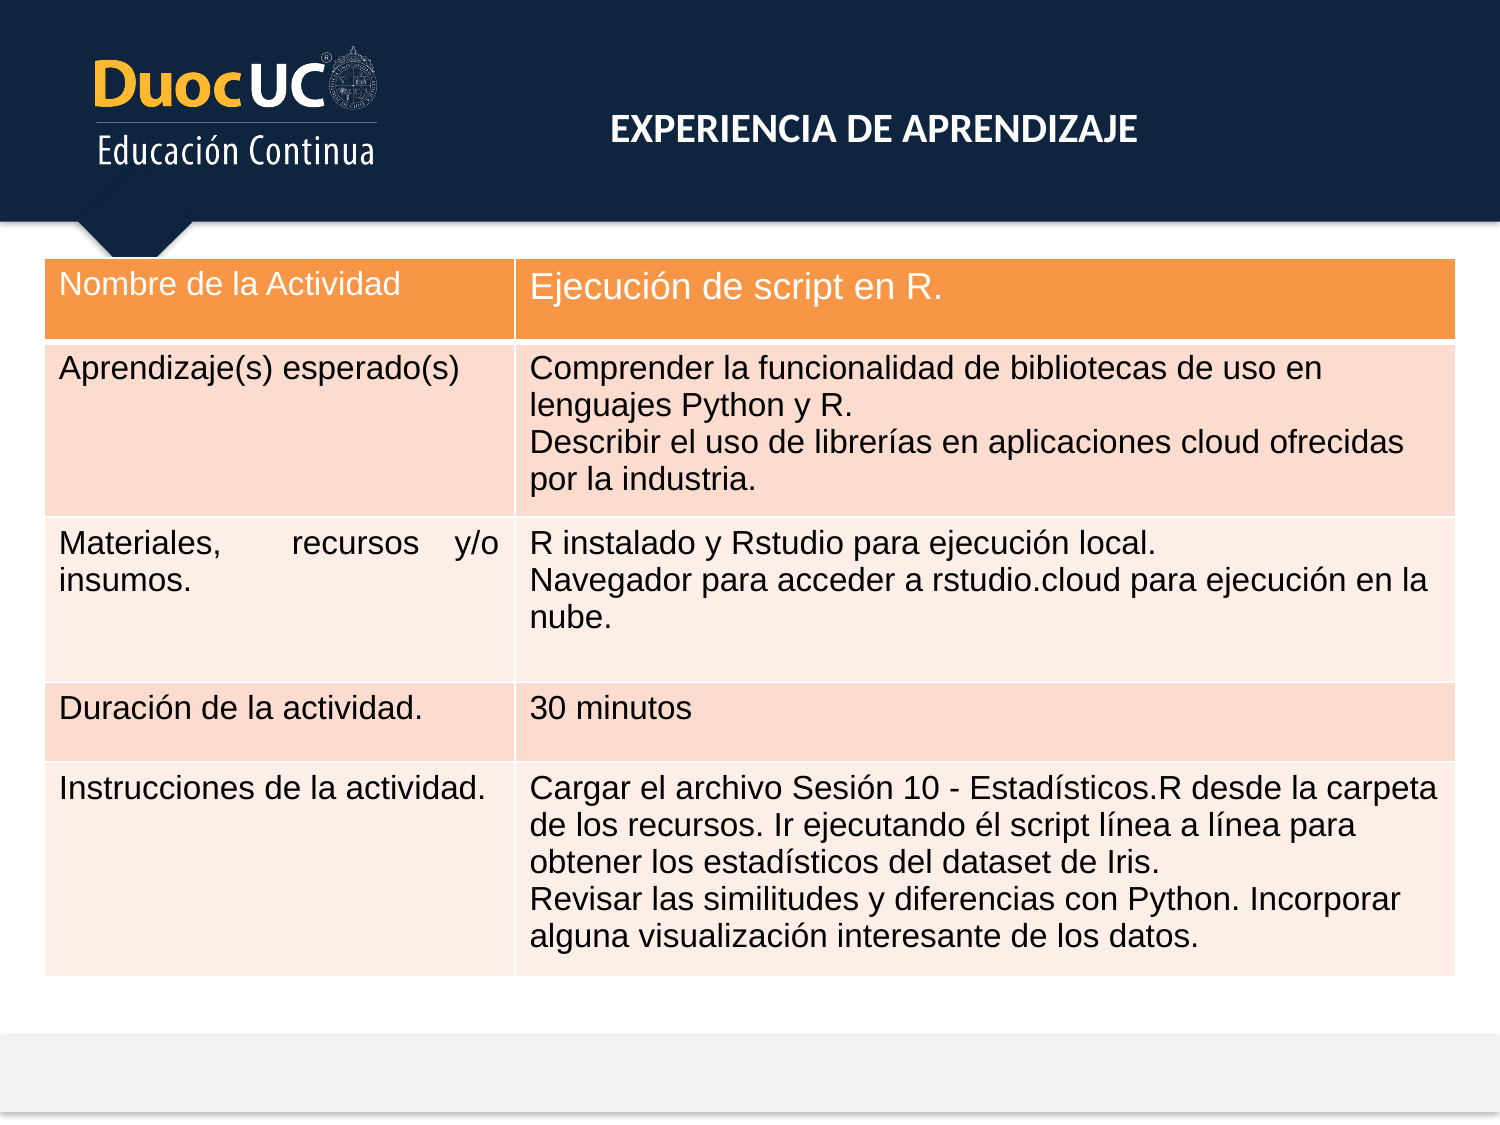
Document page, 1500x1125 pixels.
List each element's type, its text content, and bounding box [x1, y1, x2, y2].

table_header Nombre de la Actividad [45, 259, 514, 339]
table_cell Duración de la actividad. [45, 683, 514, 761]
table_cell Materiales, recursos y/o insumos. [45, 518, 514, 681]
table_cell Instrucciones de la actividad. [45, 763, 514, 976]
table_header Ejecución de script en R. [516, 259, 1455, 339]
table_cell 30 minutos [516, 683, 1455, 761]
table_cell R instalado y Rstudio para ejecución local. Navegador para acceder a rstudio.cloud para ejecución en la nube. [516, 518, 1455, 681]
picture [95, 46, 377, 165]
table_cell Aprendizaje(s) esperado(s) [45, 345, 514, 516]
table_cell Cargar el archivo Sesión 10 - Estadísticos.R desde la carpeta de los recursos. Ir ejecutando él script línea a línea para obtener los estadísticos del dataset de Iris. Revisar las similitudes y diferencias con Python. Incorporar alguna visualización interesante de los datos. [516, 763, 1455, 976]
table_cell Comprender la funcionalidad de bibliotecas de uso en lenguajes Python y R. Describir el uso de librerías en aplicaciones cloud ofrecidas por la industria. [516, 345, 1455, 516]
text_box EXPERIENCIA DE APRENDIZAJE [522, 93, 1226, 159]
